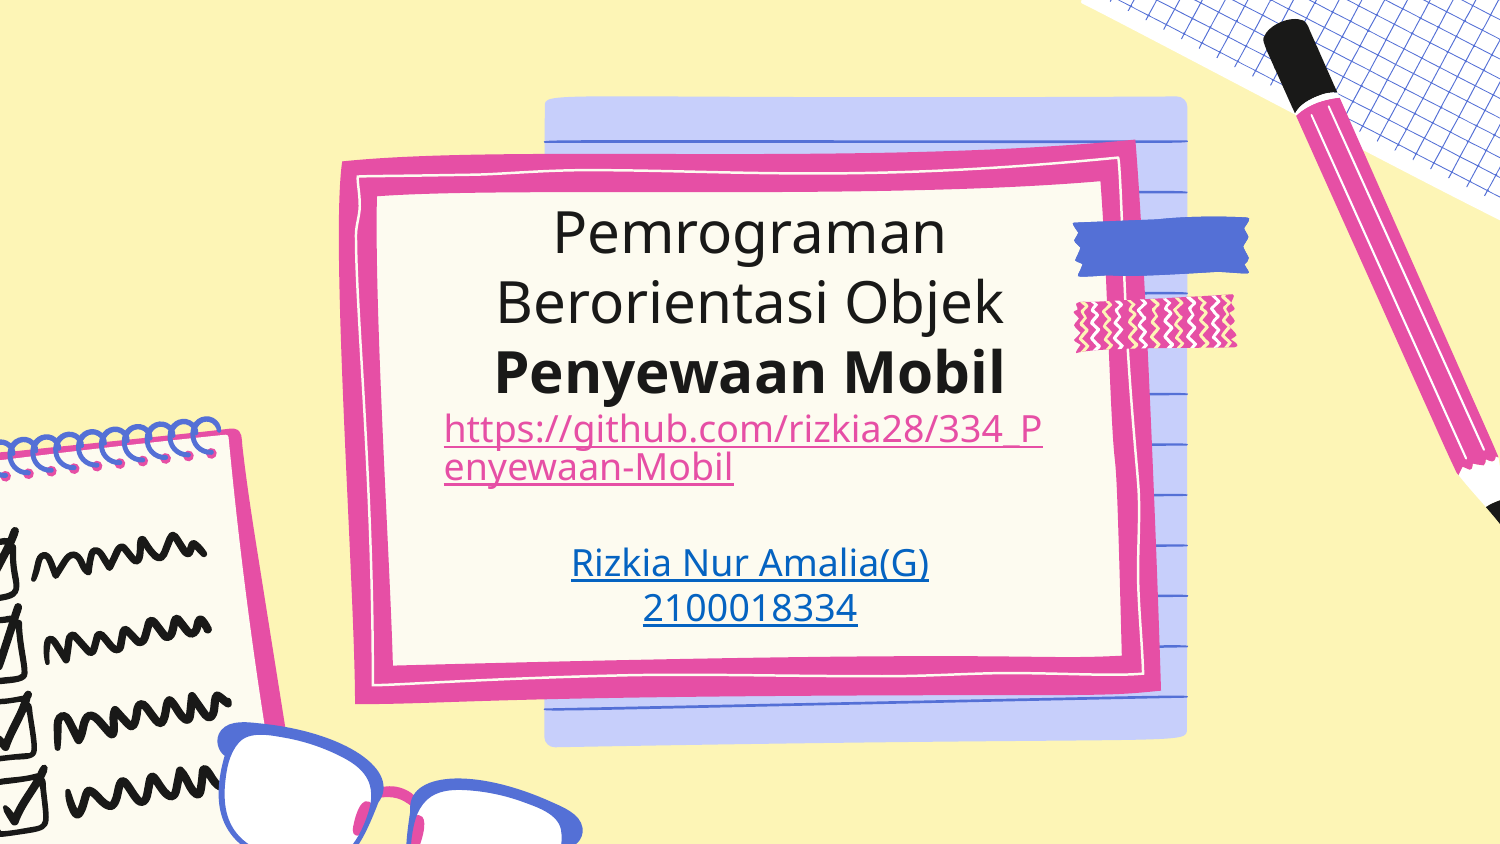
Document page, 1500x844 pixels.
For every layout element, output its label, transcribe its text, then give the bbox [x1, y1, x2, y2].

text_box Pemrograman Berorientasi Objek Penyewaan Mobil https://github.com/rizkia28/334_Penyewaan-Mobil Rizkia Nur Amalia(G) 2100018334 [443, 195, 1057, 662]
